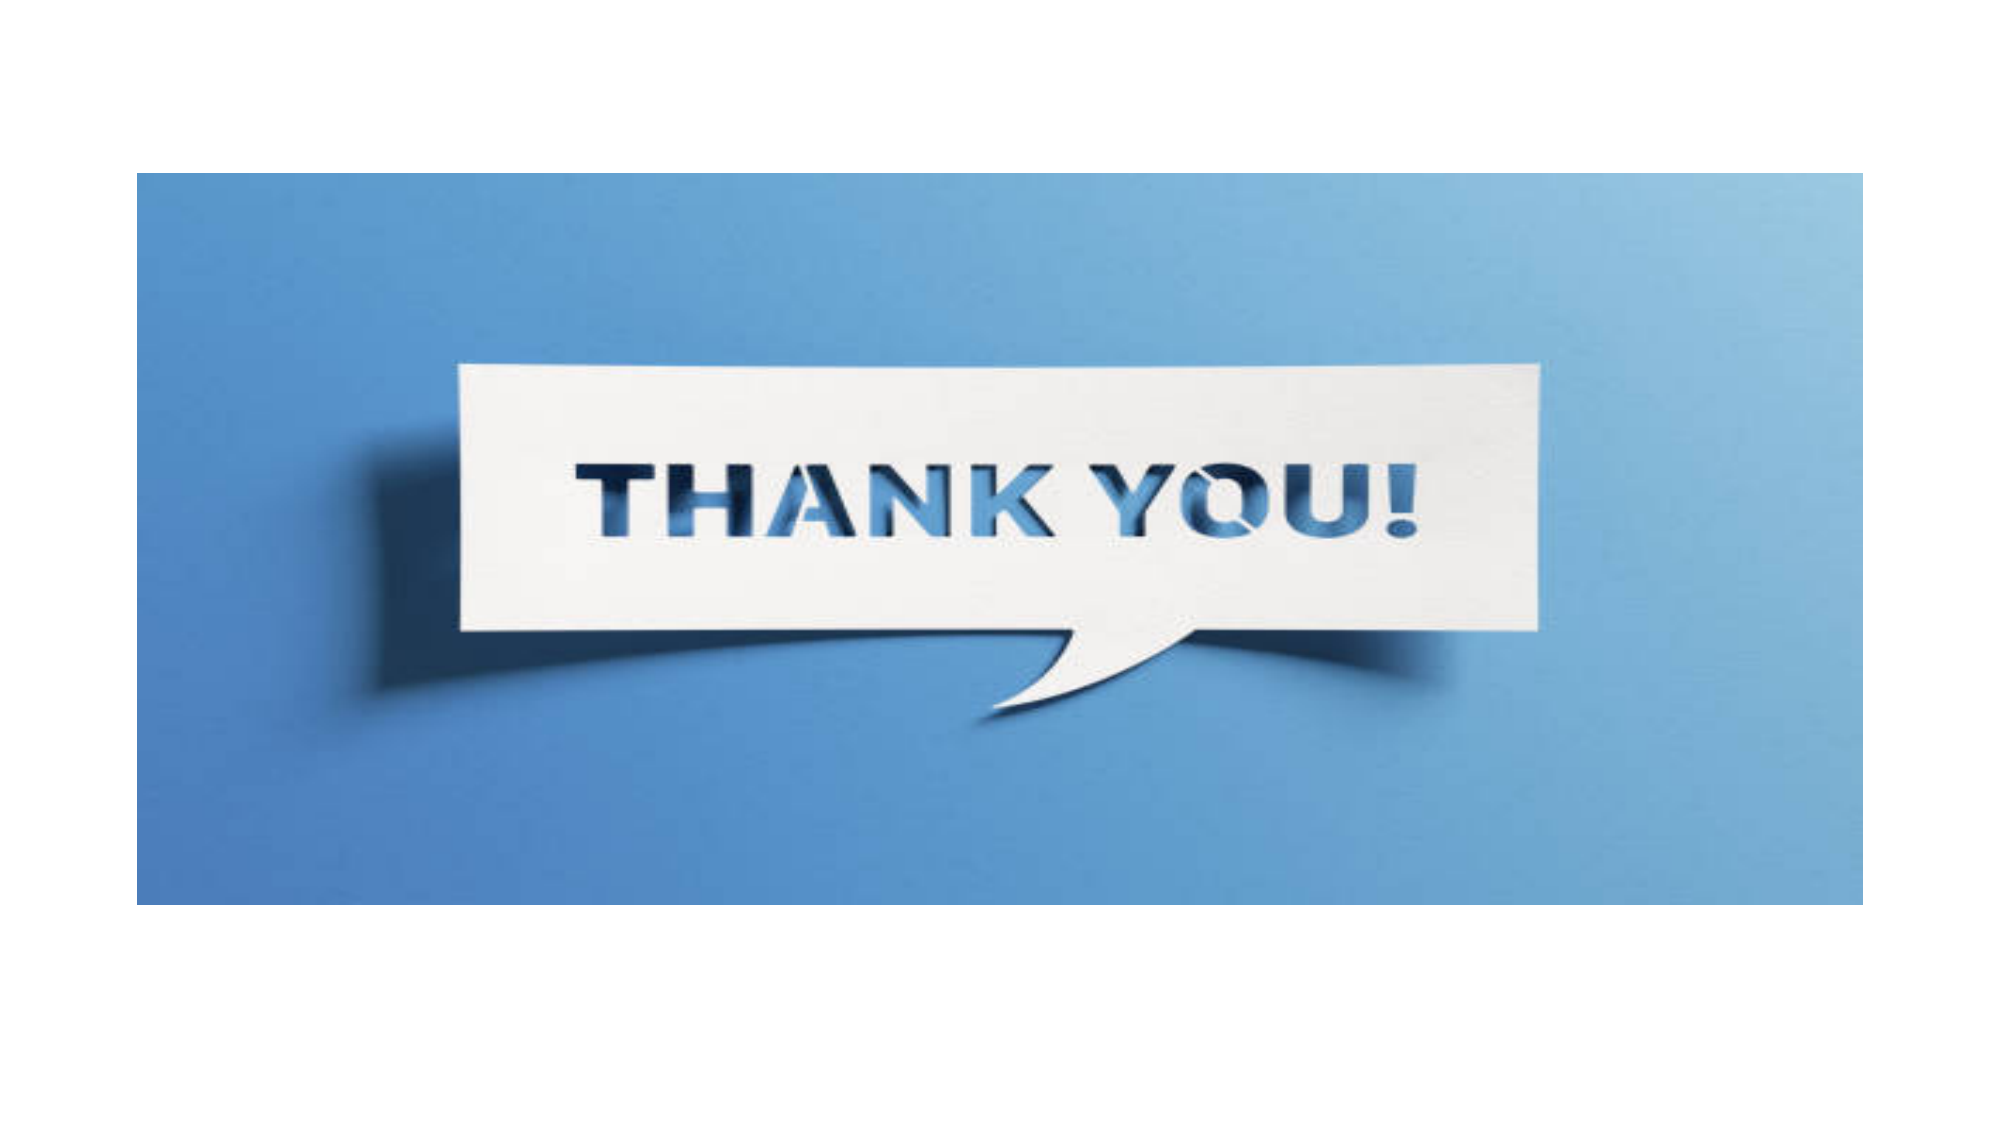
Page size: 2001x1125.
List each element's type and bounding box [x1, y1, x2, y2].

list [137, 174, 1863, 905]
